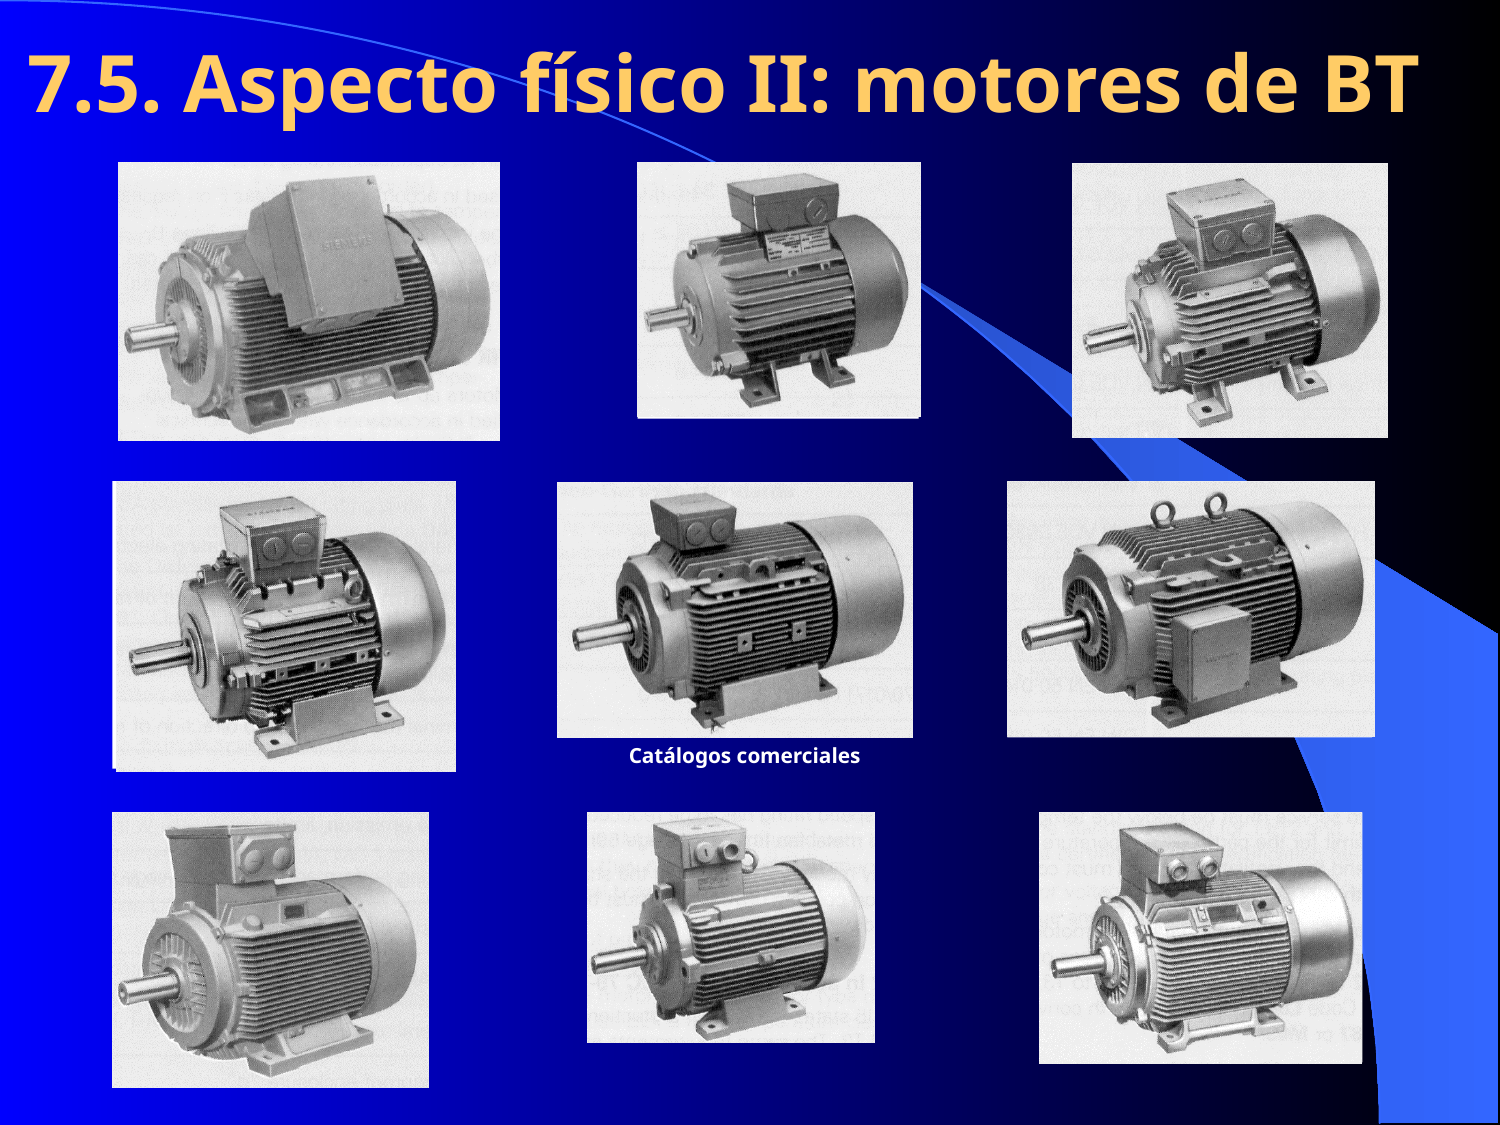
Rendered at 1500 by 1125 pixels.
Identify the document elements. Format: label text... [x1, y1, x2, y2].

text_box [112, 812, 430, 1088]
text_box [637, 162, 921, 419]
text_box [118, 162, 501, 441]
text_box Catálogos comerciales [459, 734, 875, 775]
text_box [112, 480, 456, 772]
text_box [1039, 812, 1363, 1064]
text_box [1072, 163, 1388, 438]
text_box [556, 481, 913, 738]
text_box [586, 812, 876, 1043]
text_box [1007, 480, 1376, 738]
text_box 7.5. Aspecto físico II: motores de BT [12, 0, 1500, 175]
